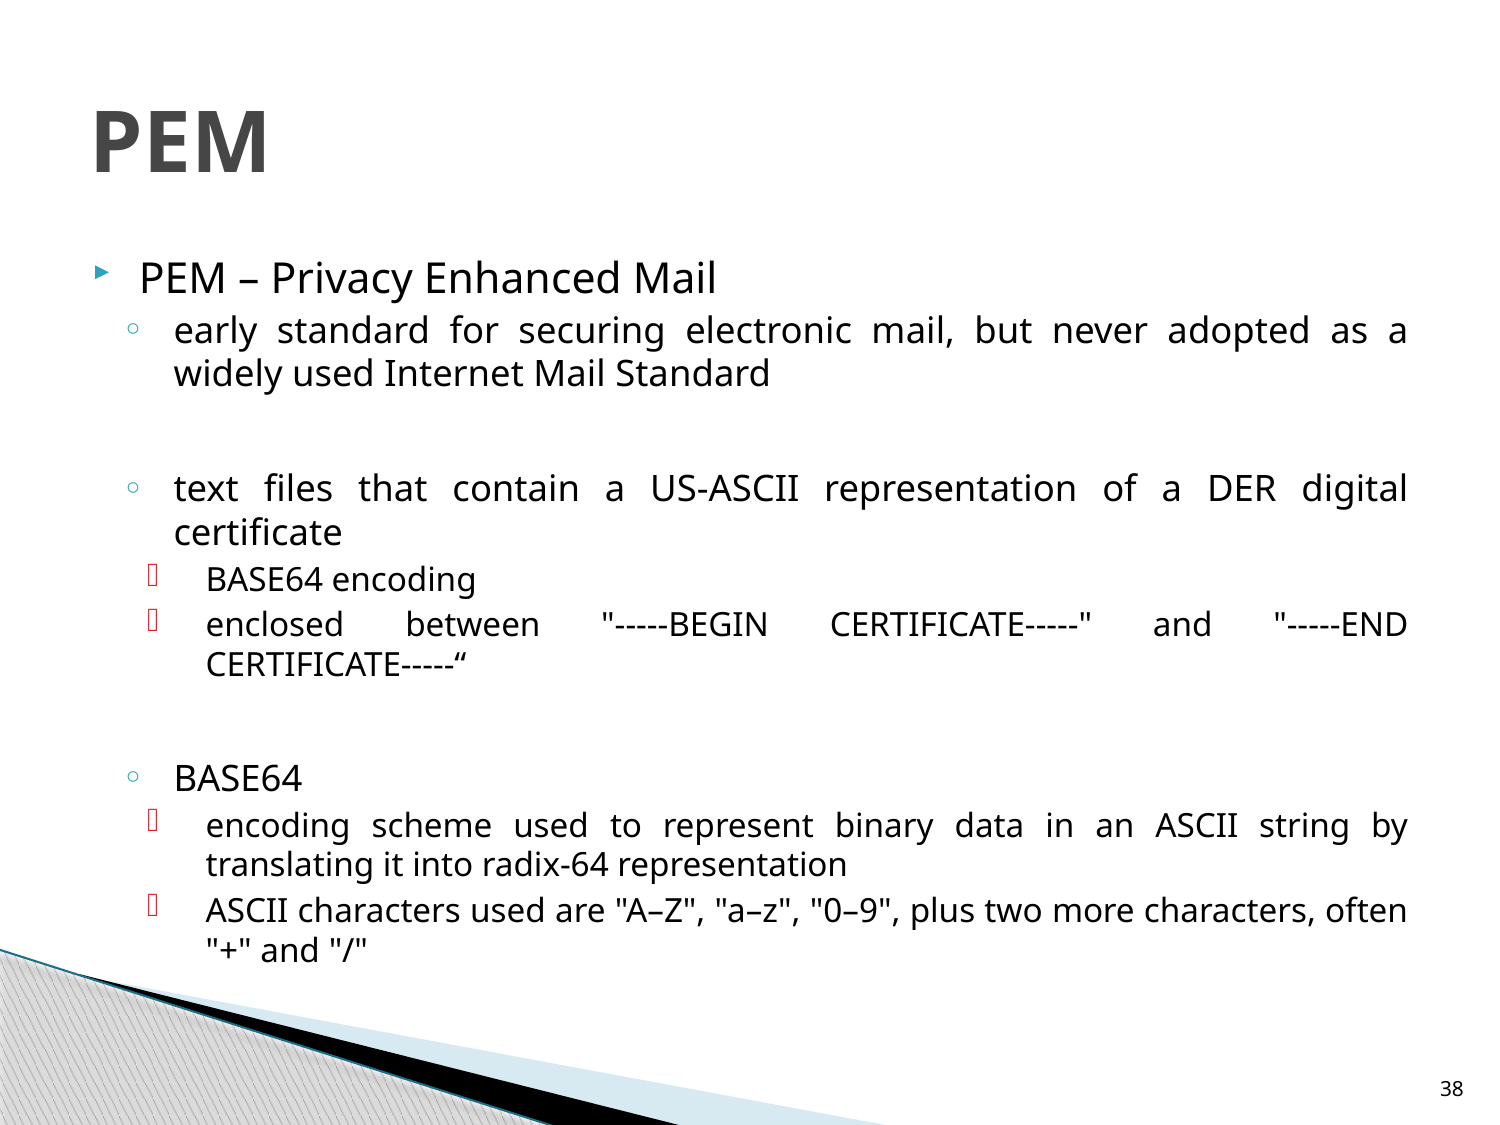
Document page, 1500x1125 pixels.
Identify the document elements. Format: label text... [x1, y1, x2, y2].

list PEM – Privacy Enhanced Mail early standard for securing electronic mail, but never adopted as a widely used Internet Mail Standard text files that contain a US-ASCII representation of a DER digital certificate BASE64 encoding enclosed between "-----BEGIN CERTIFICATE-----" and "-----END CERTIFICATE-----“ BASE64 encoding scheme used to represent binary data in an ASCII string by translating it into radix-64 representation ASCII characters used are "A–Z", "a–z", "0–9", plus two more characters, often "+" and "/" [75, 243, 1425, 986]
slide_number 38 [1418, 1051, 1479, 1112]
title PEM [75, 45, 1425, 233]
